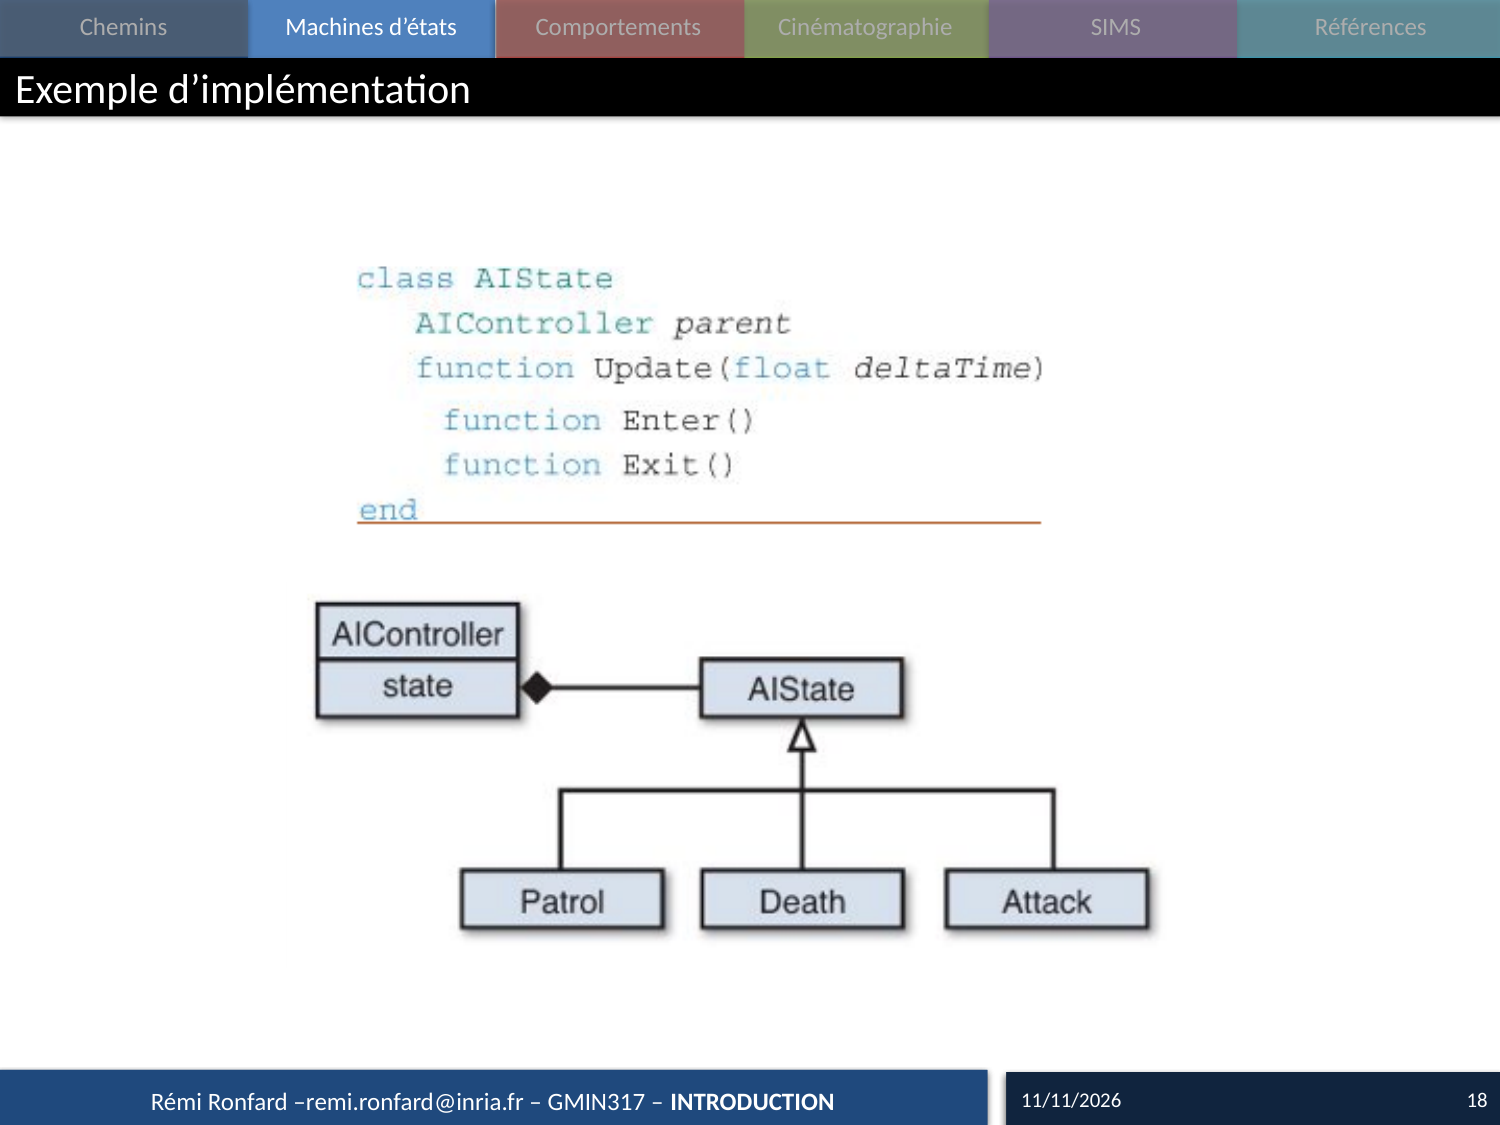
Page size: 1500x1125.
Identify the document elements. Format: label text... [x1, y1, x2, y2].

footer Rémi Ronfard –remi.ronfard@inria.fr – GMIN317 – INTRODUCTION [0, 1072, 988, 1125]
picture [285, 242, 1220, 968]
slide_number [1006, 1070, 1153, 1125]
slide_number 18 [1153, 1071, 1500, 1125]
title Exemple d’implémentation [0, 58, 1500, 117]
